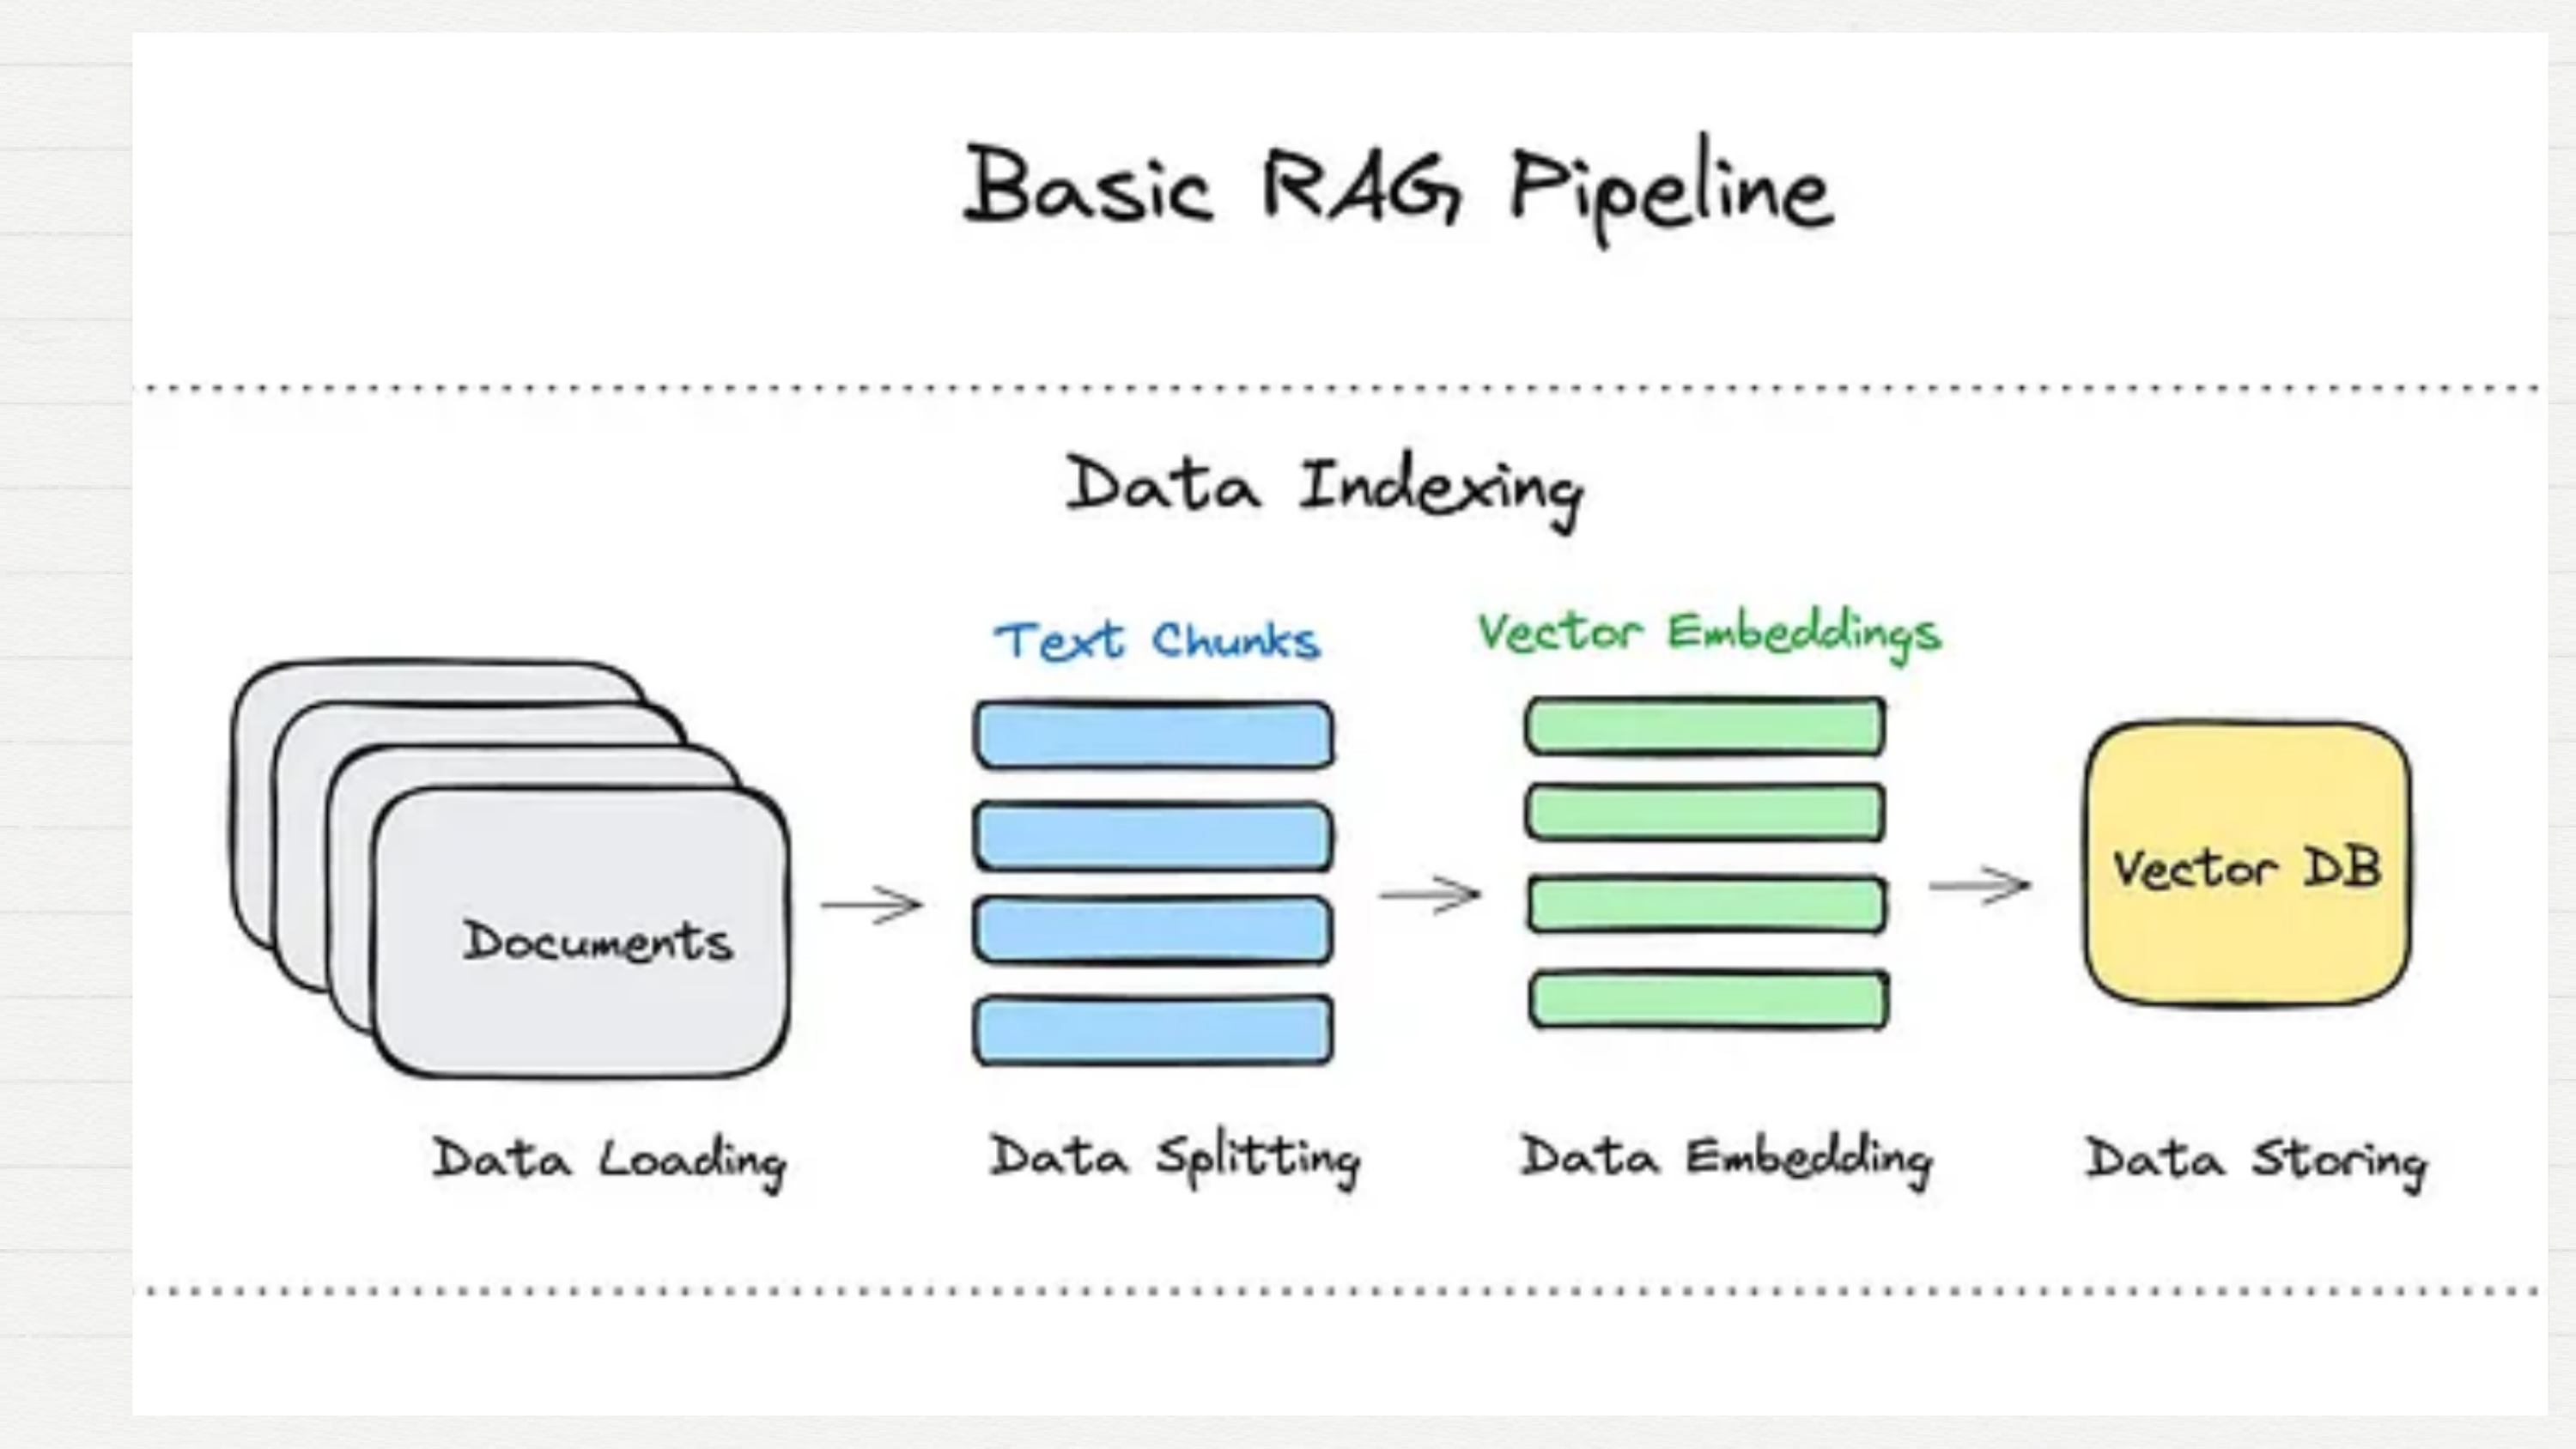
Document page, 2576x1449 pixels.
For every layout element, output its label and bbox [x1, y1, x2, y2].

text_box [132, 33, 2549, 1416]
text_box [0, 0, 2576, 1449]
